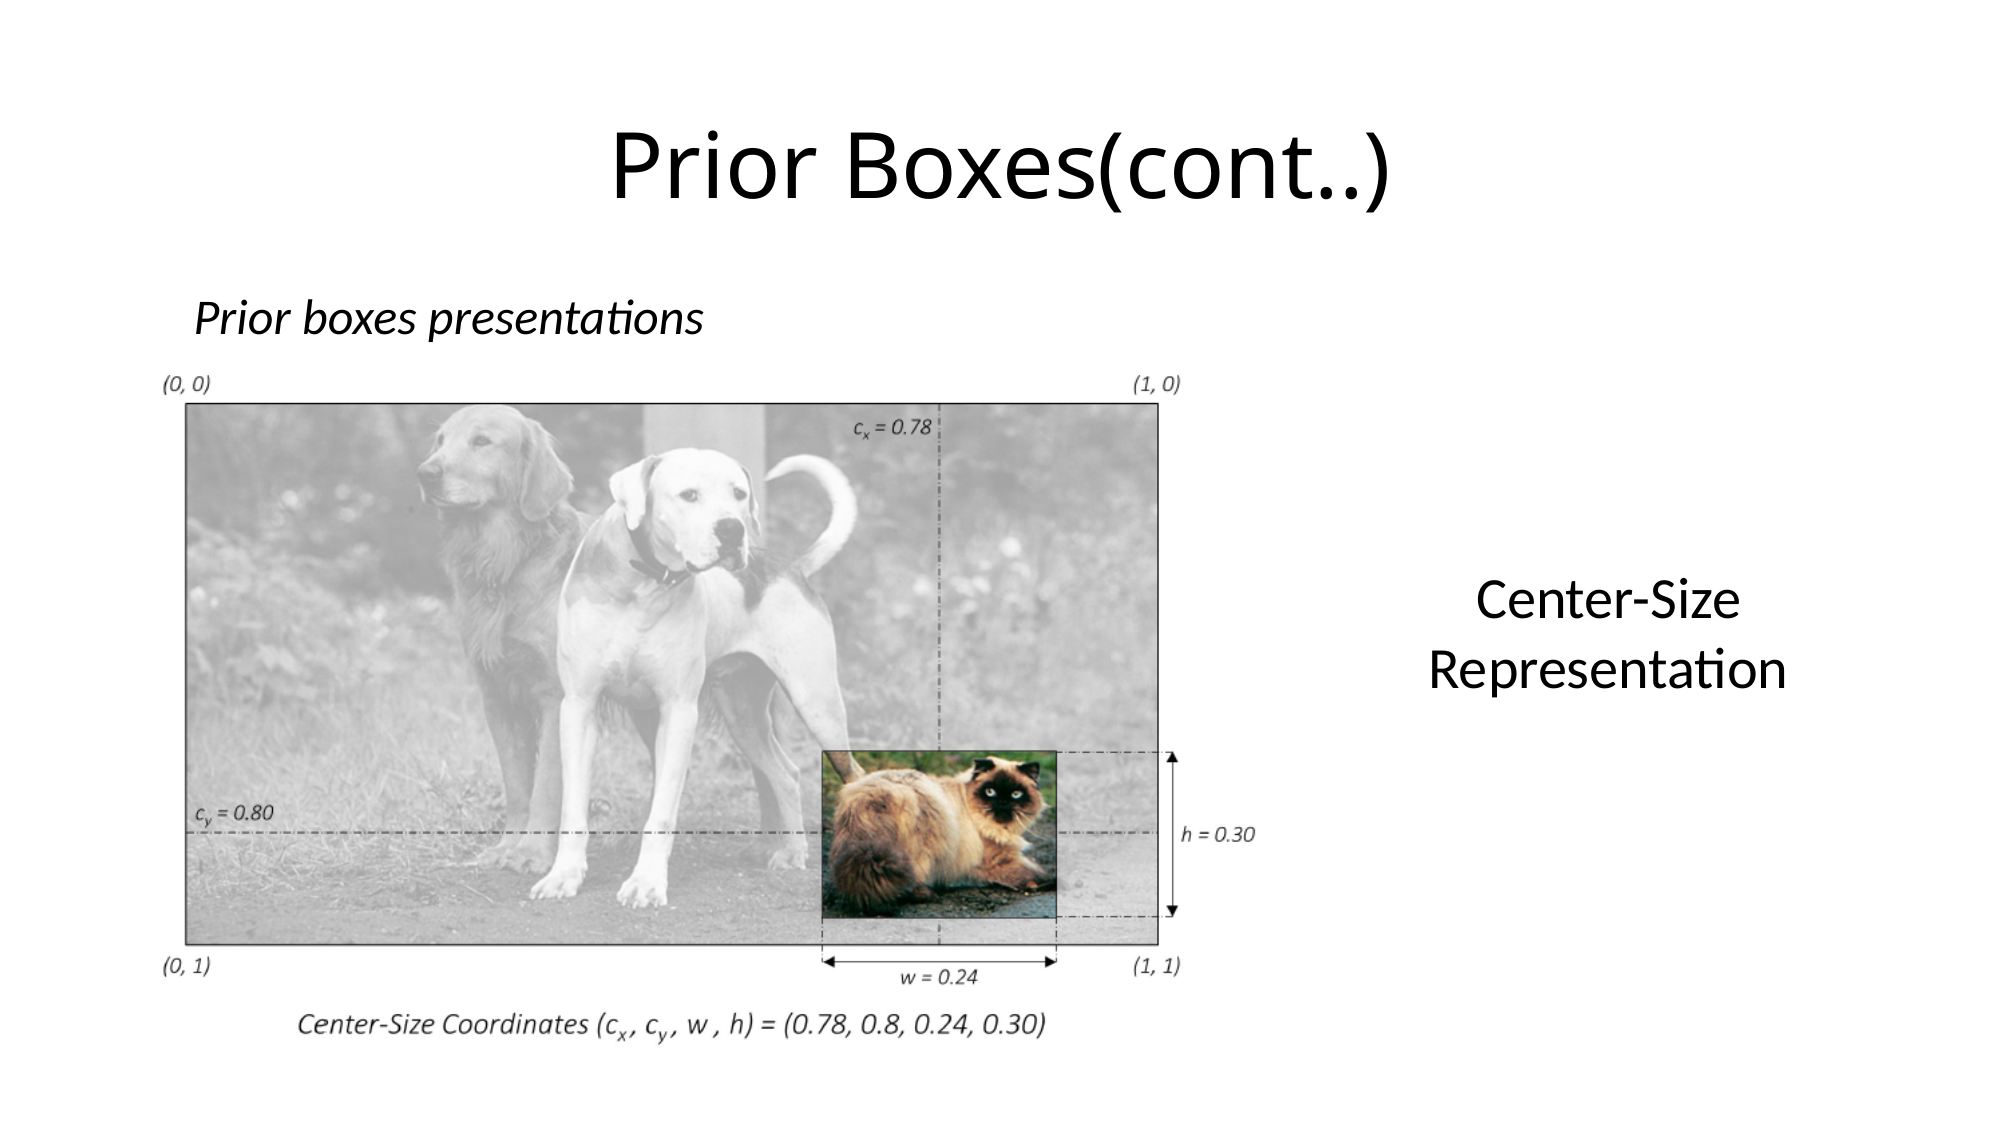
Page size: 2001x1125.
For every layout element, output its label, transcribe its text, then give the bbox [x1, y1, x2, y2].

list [81, 354, 1306, 1066]
text_box Center-Size Representation [1327, 553, 1890, 708]
title Prior Boxes(cont..) [137, 59, 1863, 278]
text_box Prior boxes presentations [178, 277, 1032, 352]
